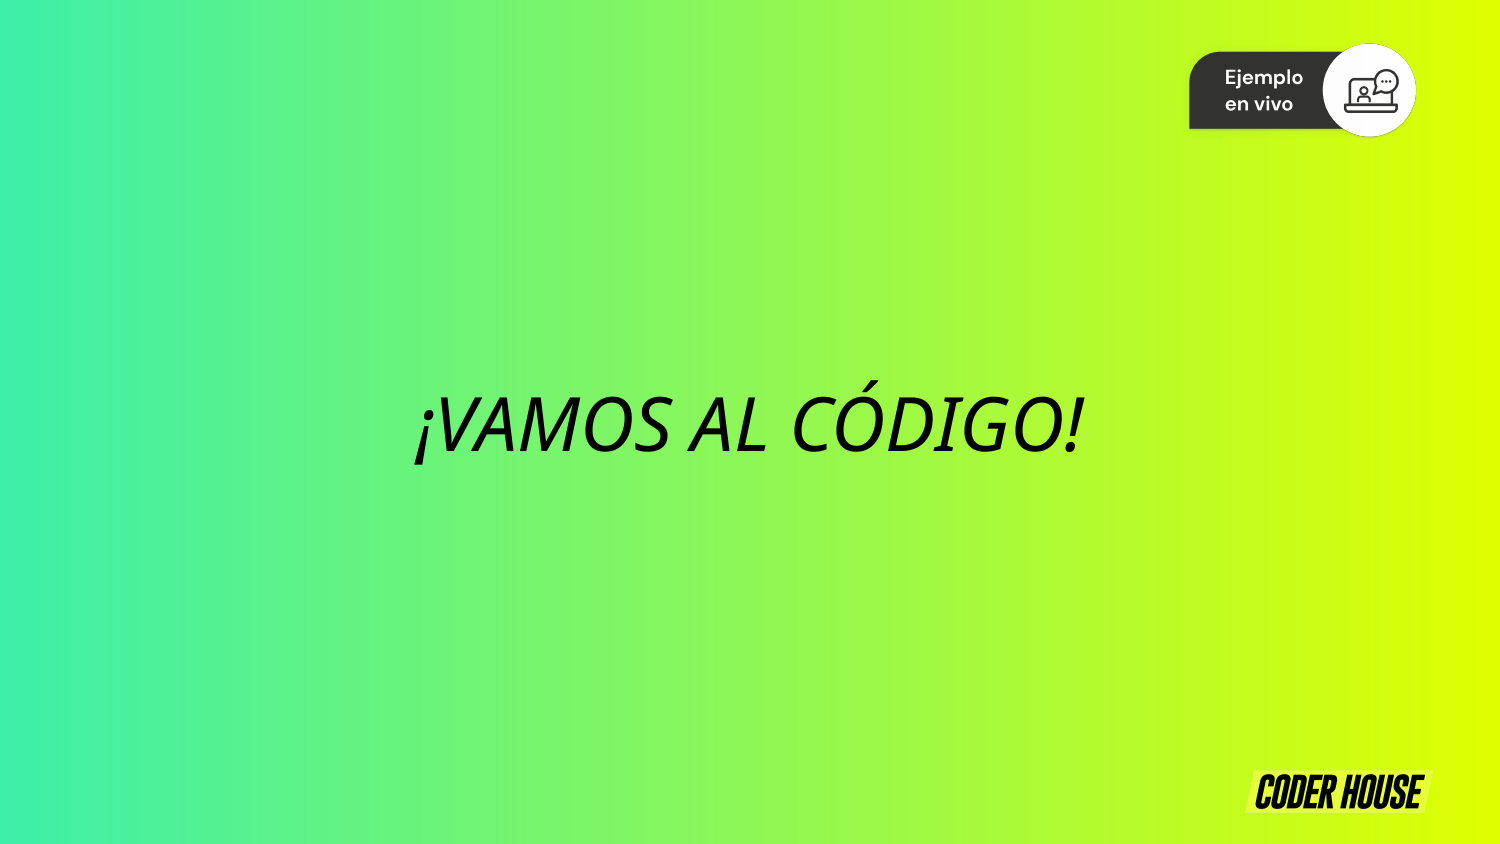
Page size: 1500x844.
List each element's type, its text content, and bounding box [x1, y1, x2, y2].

text_box ¡VAMOS AL CÓDIGO! [358, 340, 1142, 503]
picture [1167, 37, 1437, 143]
picture [1241, 764, 1437, 819]
